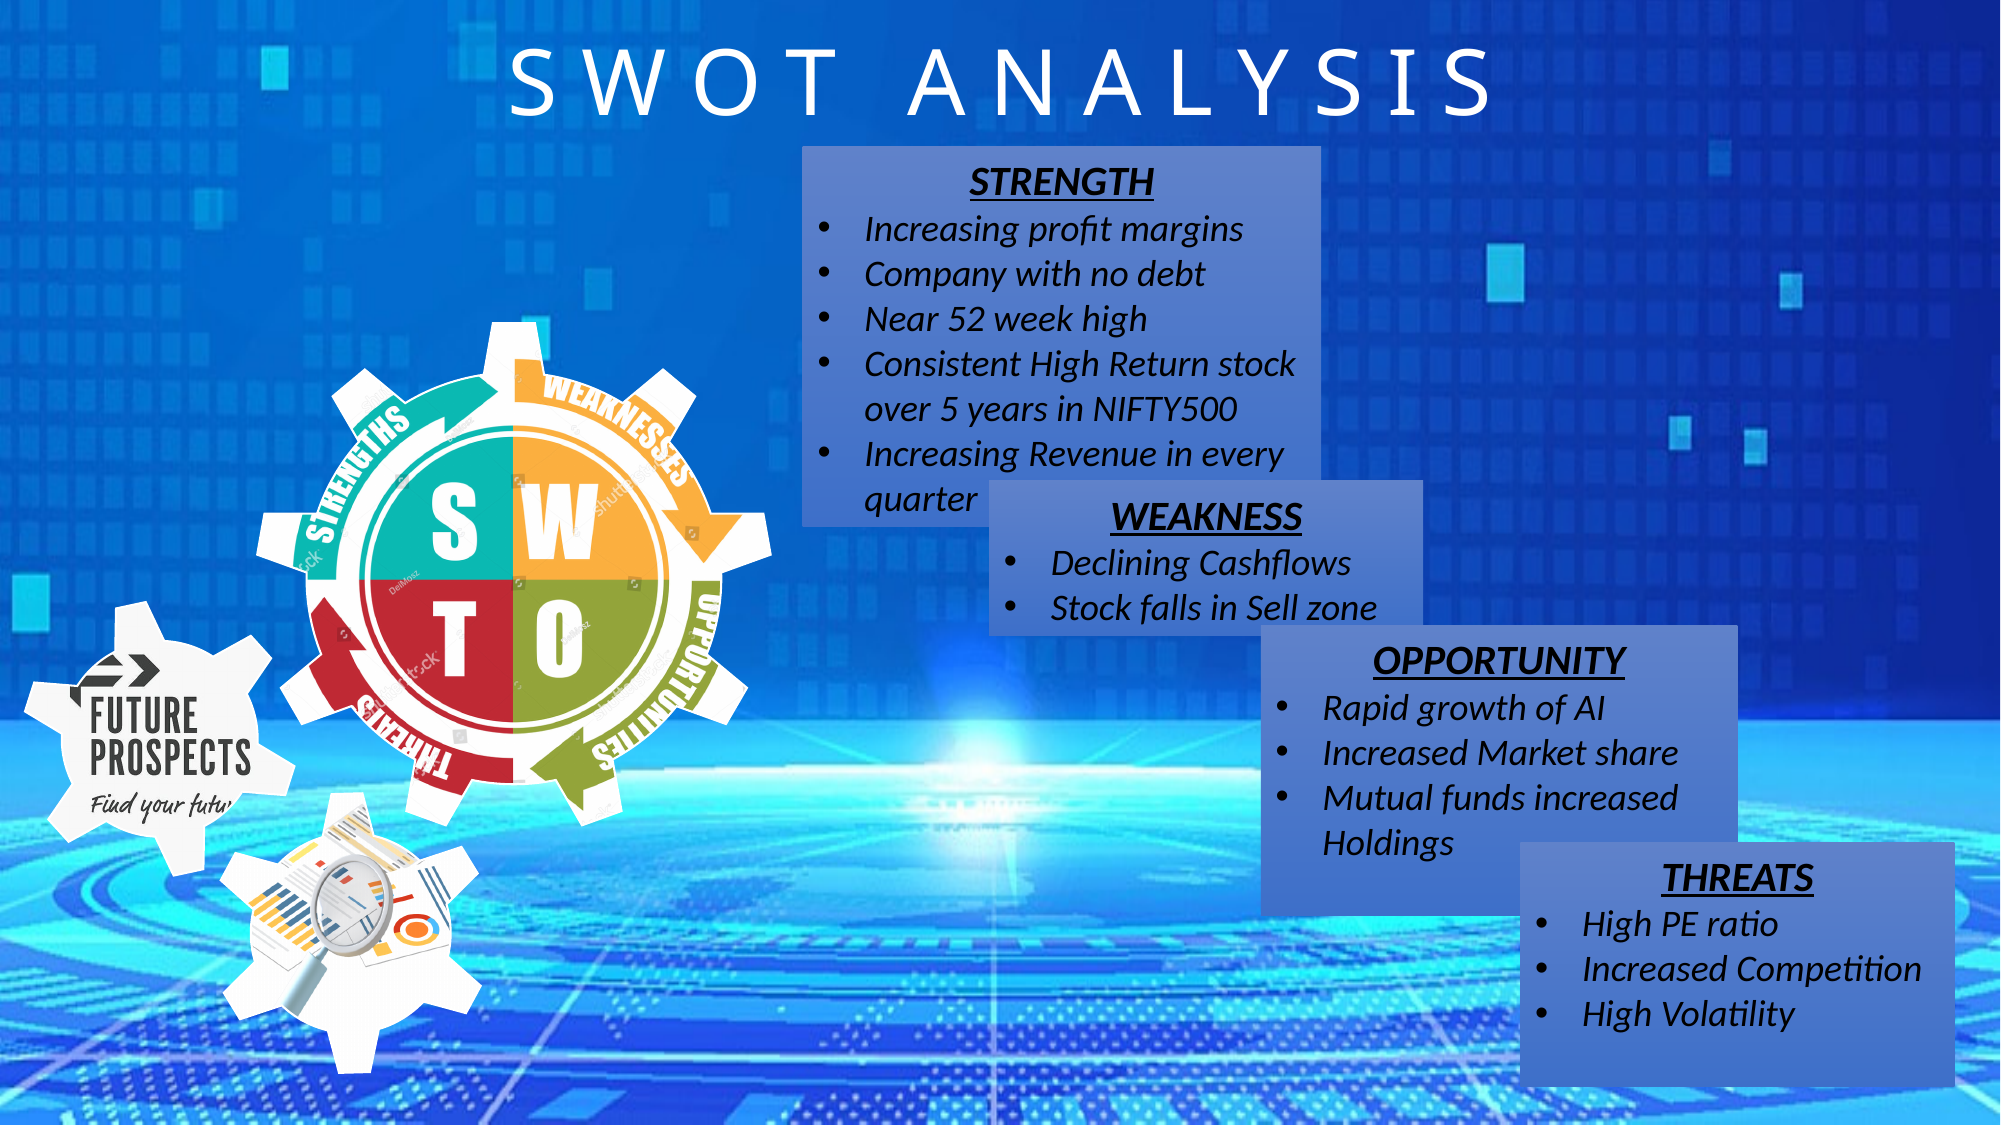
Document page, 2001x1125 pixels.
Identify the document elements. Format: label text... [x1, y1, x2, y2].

title S W O T A N A L Y S I S [137, 0, 1863, 185]
text_box STRENGTH Increasing profit margins Company with no debt Near 52 week high Consistent High Return stock over 5 years in NIFTY500 Increasing Revenue in every quarter [802, 146, 1322, 527]
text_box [0, 307, 761, 1083]
text_box OPPORTUNITY Rapid growth of AI Increased Market share Mutual funds increased Holdings [1260, 625, 1738, 916]
picture [0, 0, 2001, 1125]
text_box WEAKNESS Declining Cashflows Stock falls in Sell zone [989, 480, 1424, 636]
picture [761, 515, 769, 556]
text_box THREATS High PE ratio Increased Competition High Volatility [1520, 842, 1955, 1087]
